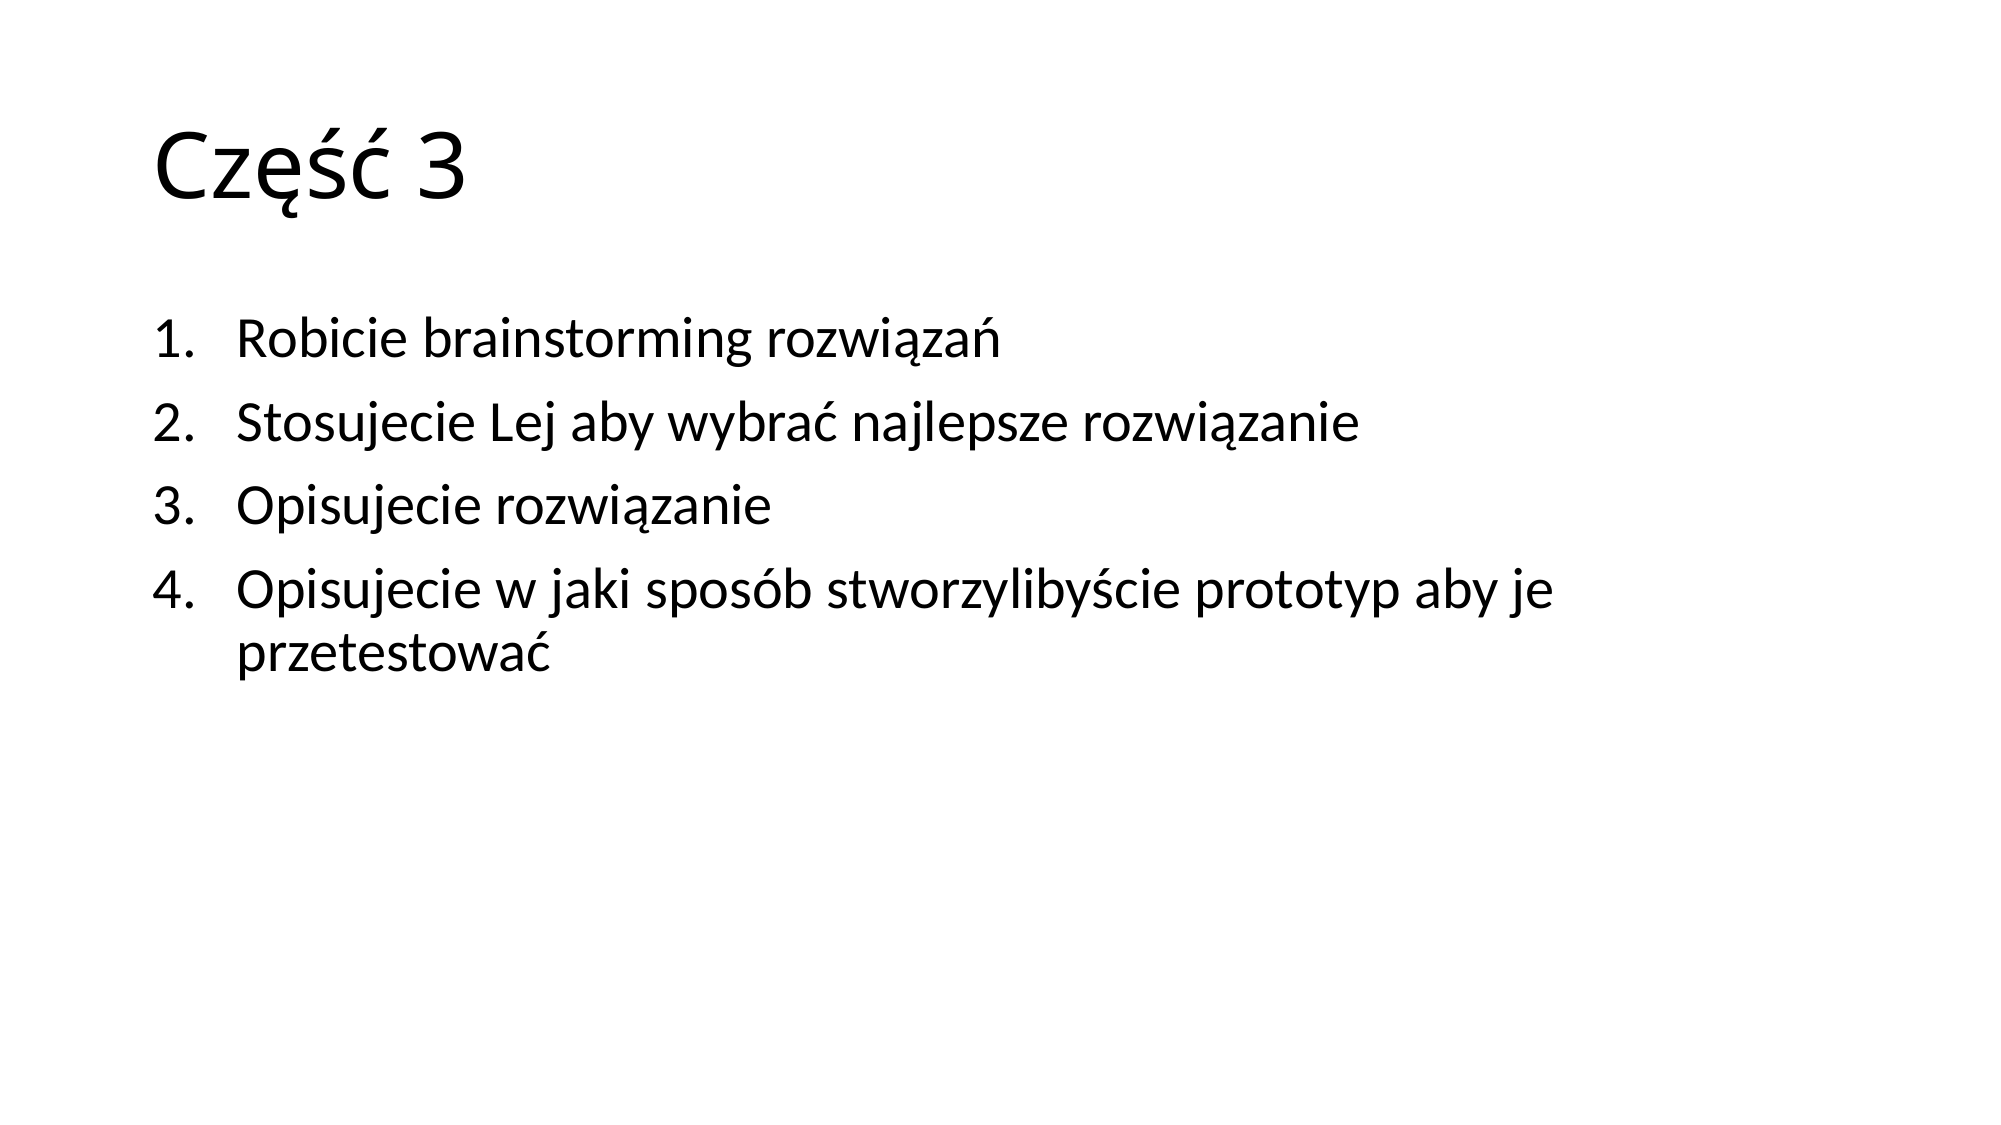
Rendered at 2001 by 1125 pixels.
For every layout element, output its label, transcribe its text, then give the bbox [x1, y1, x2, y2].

list Robicie brainstorming rozwiązań Stosujecie Lej aby wybrać najlepsze rozwiązanie Opisujecie rozwiązanie Opisujecie w jaki sposób stworzylibyście prototyp aby je przetestować [137, 299, 1863, 1014]
title Część 3 [137, 59, 1863, 278]
